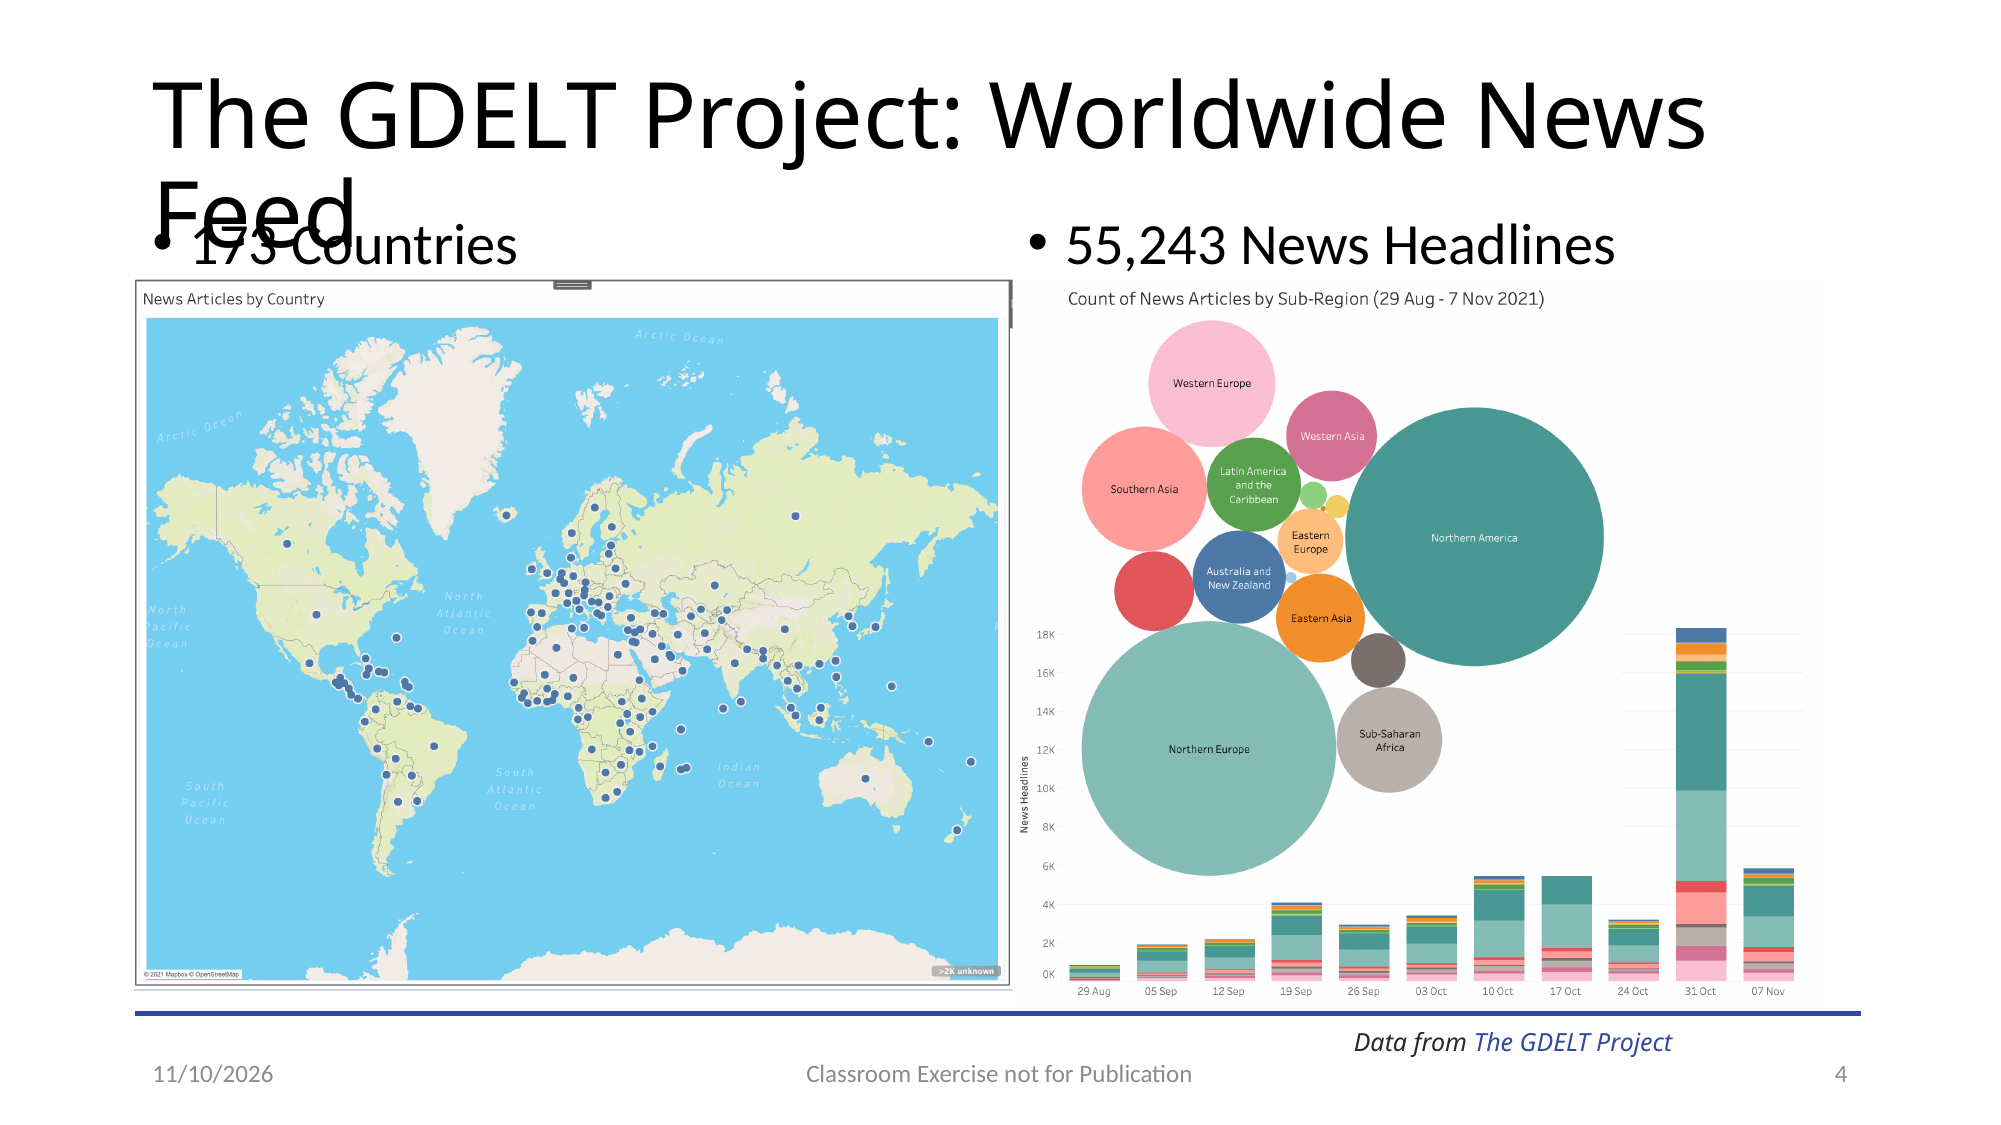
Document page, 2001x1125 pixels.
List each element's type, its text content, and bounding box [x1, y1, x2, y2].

footer Classroom Exercise not for Publication [662, 1042, 1338, 1103]
title The GDELT Project: Worldwide News Feed [137, 59, 1863, 278]
list 173 Countries [137, 206, 988, 278]
picture [134, 278, 1822, 1009]
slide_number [137, 1042, 588, 1103]
text_box ​ Data from The GDELT Project [1187, 1019, 1688, 1069]
slide_number 4 [1412, 1042, 1863, 1103]
list 55,243 News Headlines [1012, 206, 1863, 993]
